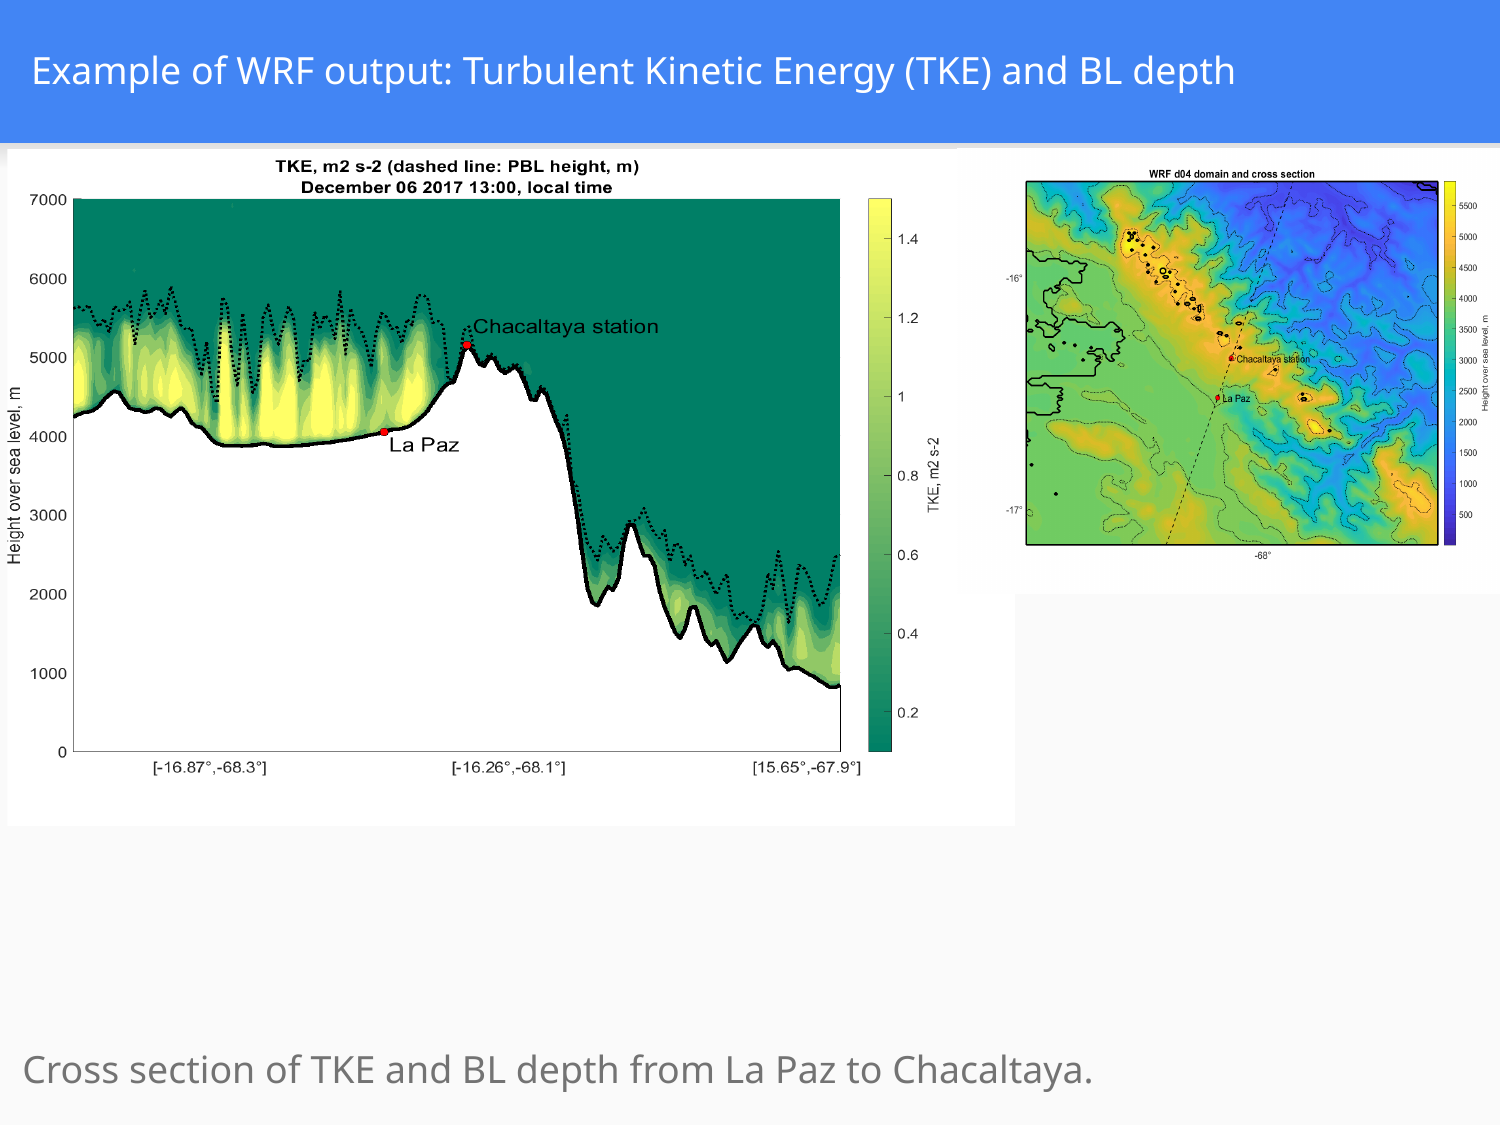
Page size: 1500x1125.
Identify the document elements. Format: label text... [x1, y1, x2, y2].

title Example of WRF output: Turbulent Kinetic Energy (TKE) and BL depth [16, 3, 1464, 136]
list Cross section of TKE and BL depth from La Paz to Chacaltaya. [7, 1023, 1257, 1100]
picture [7, 148, 1500, 827]
